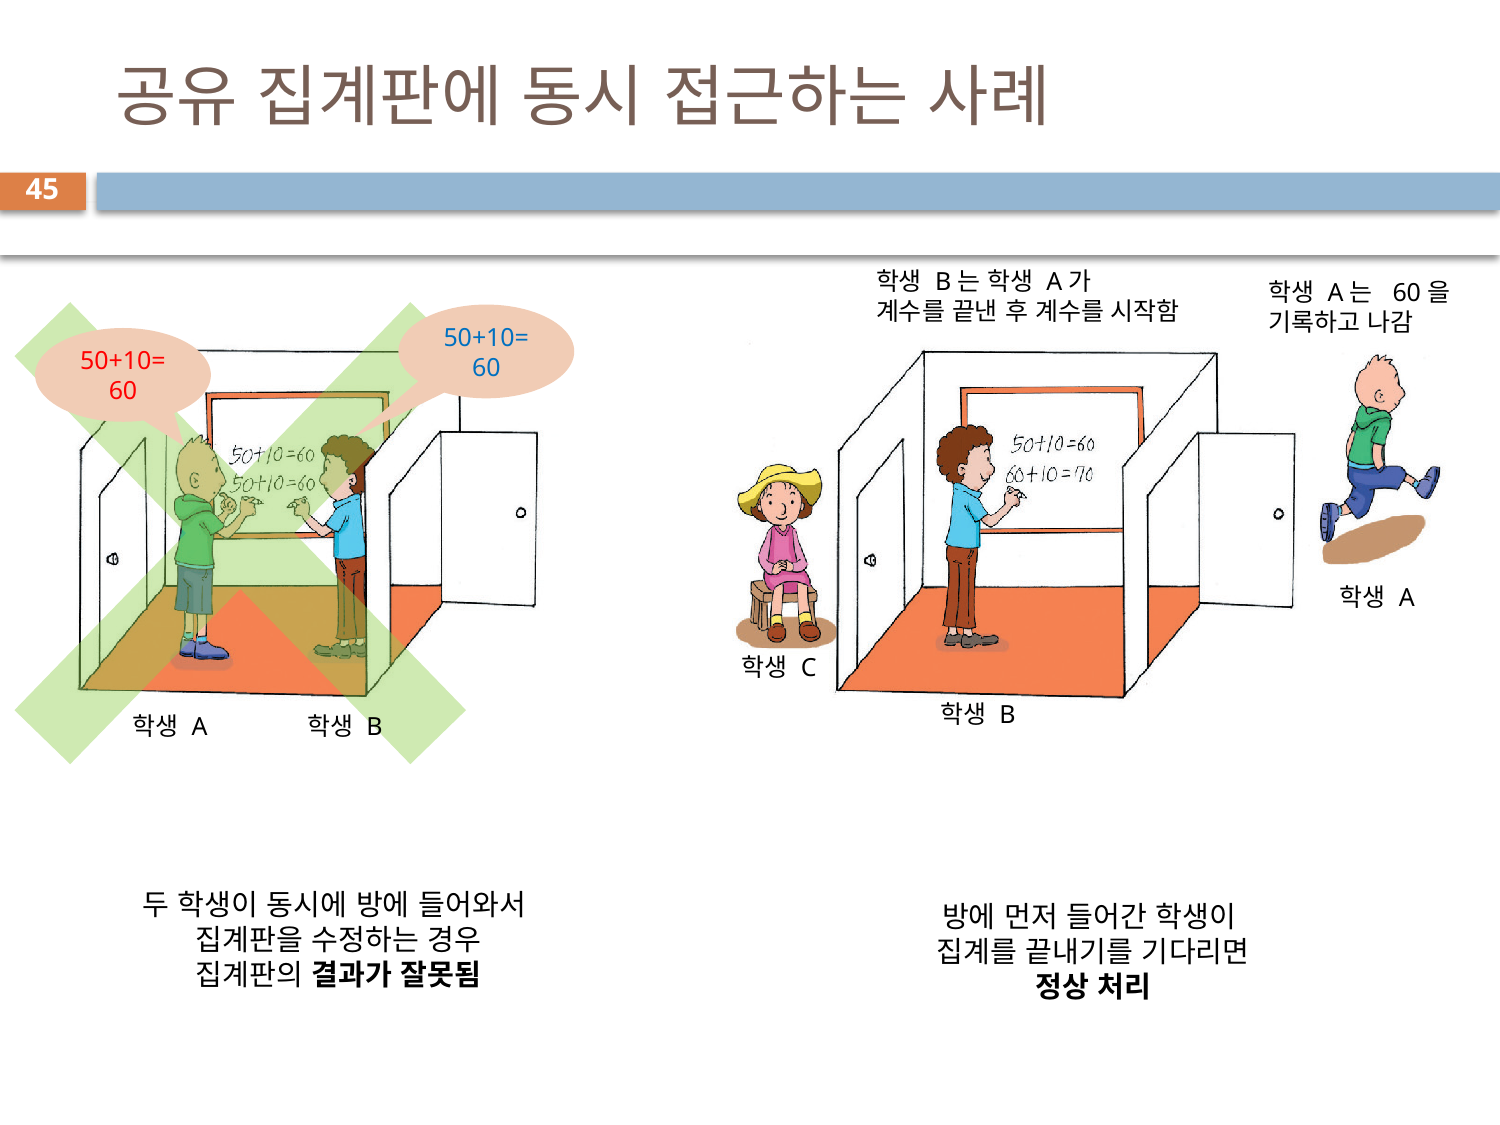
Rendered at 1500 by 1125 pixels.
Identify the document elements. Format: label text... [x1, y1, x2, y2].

text_box [14, 302, 97, 378]
text_box 학생 A [117, 717, 223, 748]
text_box 학생 B [925, 717, 1031, 737]
text_box 방에 먼저 들어간 학생이 집계를 끝내기를 기다리면 정상 처리 [921, 890, 1266, 1011]
title 공유 집계판에 동시 접근하는 사례 [100, 37, 1438, 149]
text_box 50+10=60 [35, 327, 178, 410]
text_box 50+10=60 [402, 304, 571, 338]
text_box 학생 A는 60을 기록하고 나감 [1253, 269, 1477, 345]
text_box 학생 B [292, 717, 398, 748]
text_box 학생 B는 학생 A가 계수를 끝낸 후 계수를 시작함 [861, 257, 1196, 333]
picture [69, 339, 1448, 708]
slide_number 45 [0, 170, 87, 211]
text_box 두 학생이 동시에 방에 들어와서 집계판을 수정하는 경우 집계판의 결과가 잘못됨 [127, 878, 550, 999]
text_box [394, 717, 459, 765]
text_box [375, 302, 426, 338]
text_box [14, 659, 116, 765]
